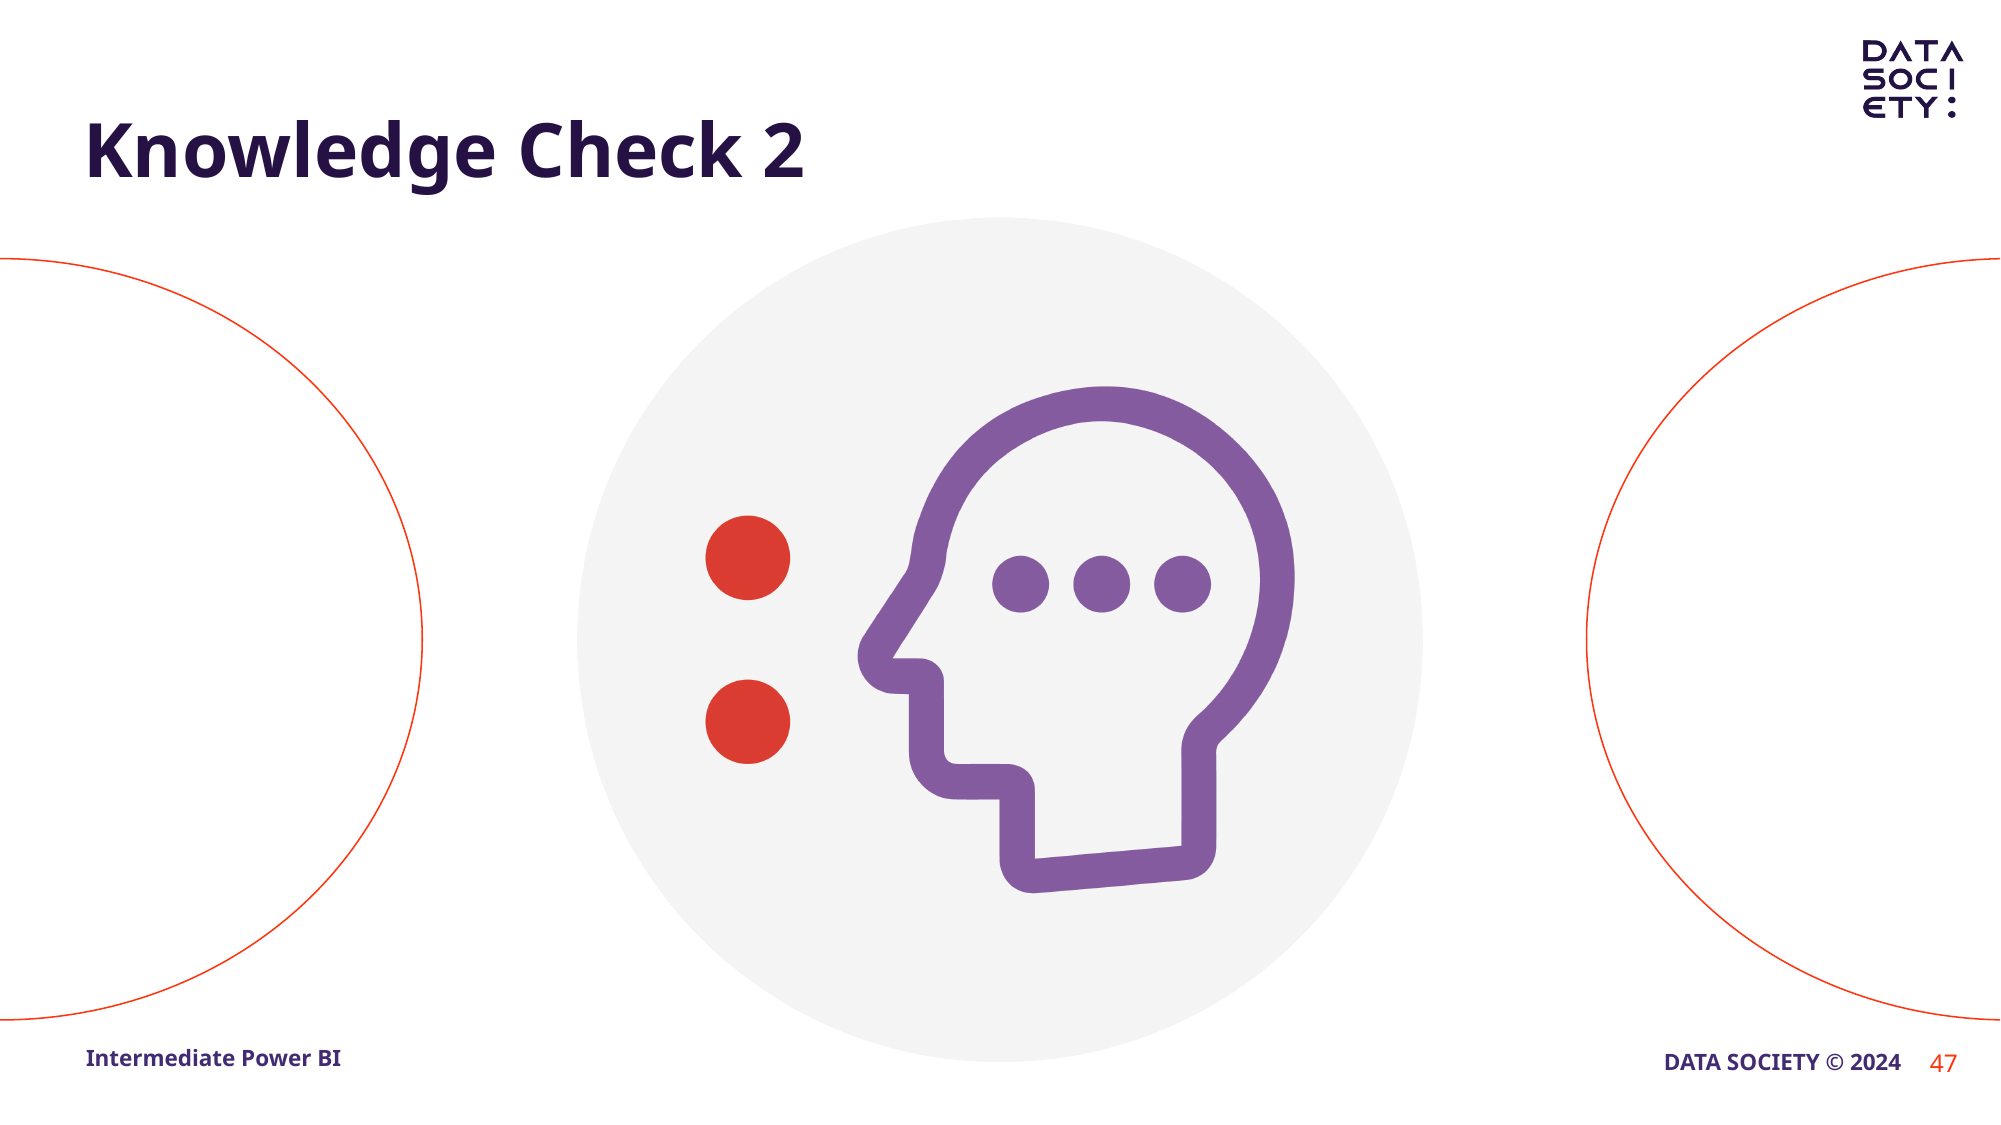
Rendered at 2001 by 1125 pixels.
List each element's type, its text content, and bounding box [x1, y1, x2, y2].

picture [1863, 40, 1964, 118]
title Knowledge Check 2 [68, 87, 1932, 213]
picture [577, 217, 1423, 1062]
slide_number ‹#› [1853, 1033, 1974, 1097]
